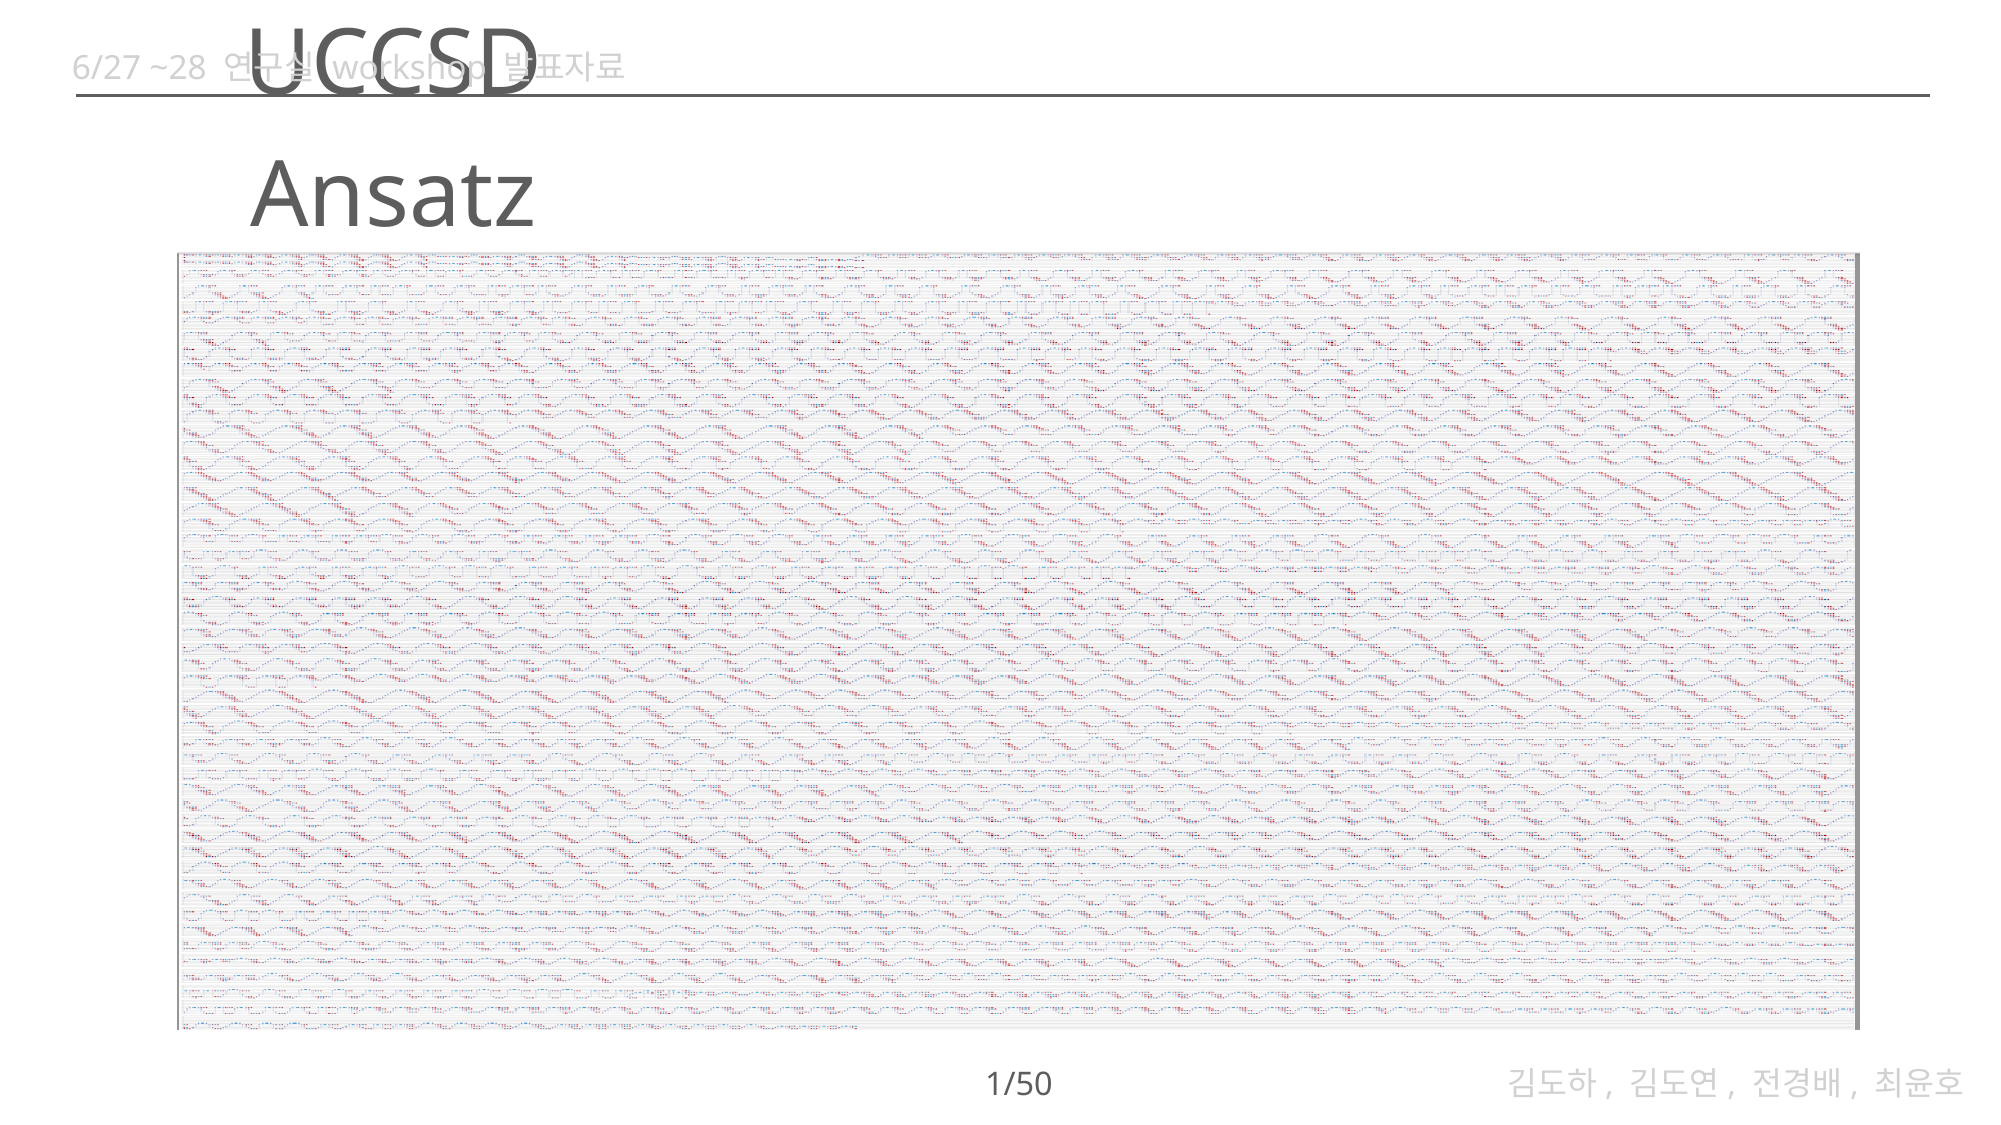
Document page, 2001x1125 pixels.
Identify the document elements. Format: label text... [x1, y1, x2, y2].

subtitle 김도하, 김도연, 전경배, 최윤호 [1487, 1059, 1985, 1111]
title UCCSD Ansatz [75, 120, 712, 253]
text_box 6/27 ~28 연구실 workshop 발표자료 [0, 43, 749, 120]
picture [177, 251, 1861, 1031]
text_box 1/50 [969, 1059, 1068, 1111]
